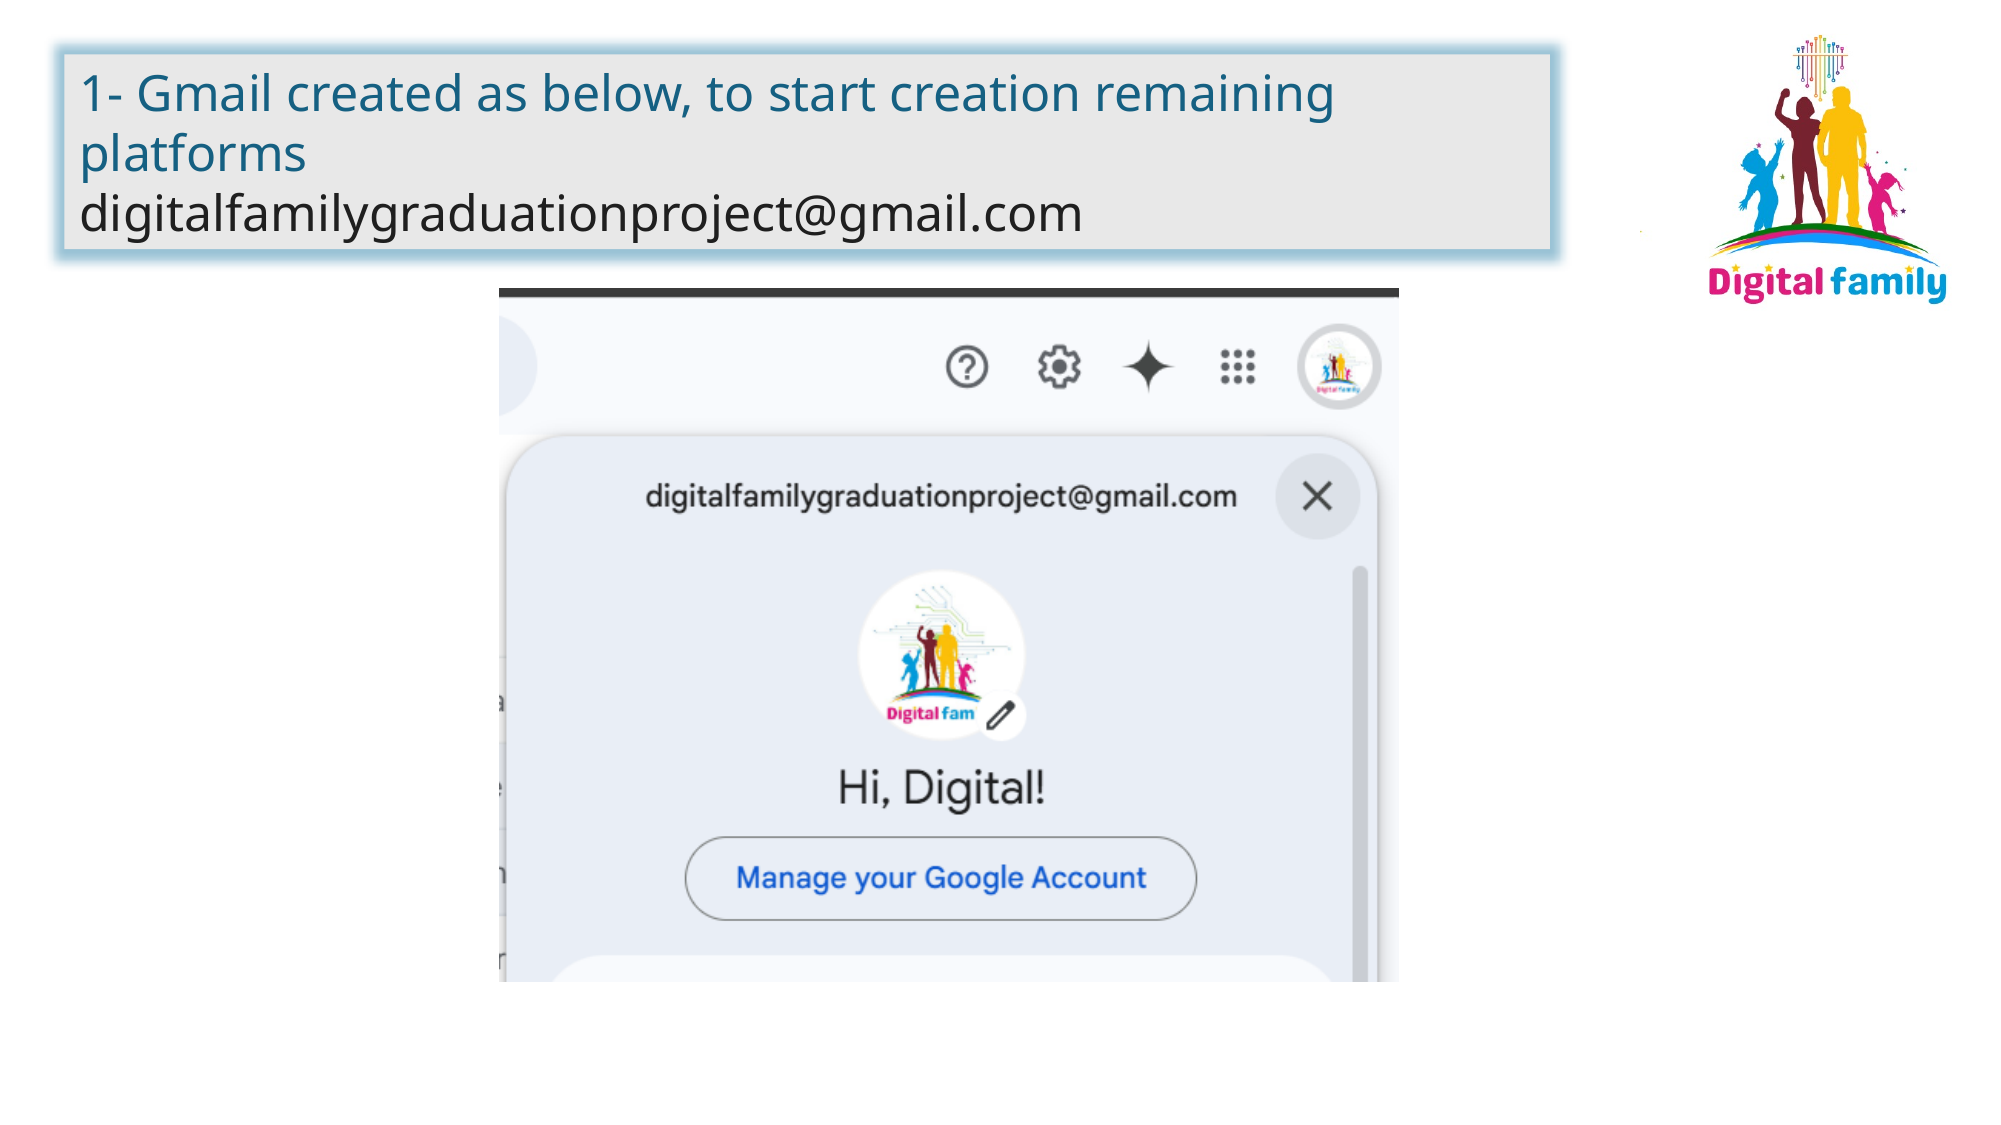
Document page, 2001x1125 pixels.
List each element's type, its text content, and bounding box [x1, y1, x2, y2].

picture [498, 287, 1399, 983]
text_box 1- Gmail created as below, to start creation remaining platforms digitalfamilygraduationproject@gmail.com [64, 54, 1550, 250]
picture [1640, 0, 2000, 359]
